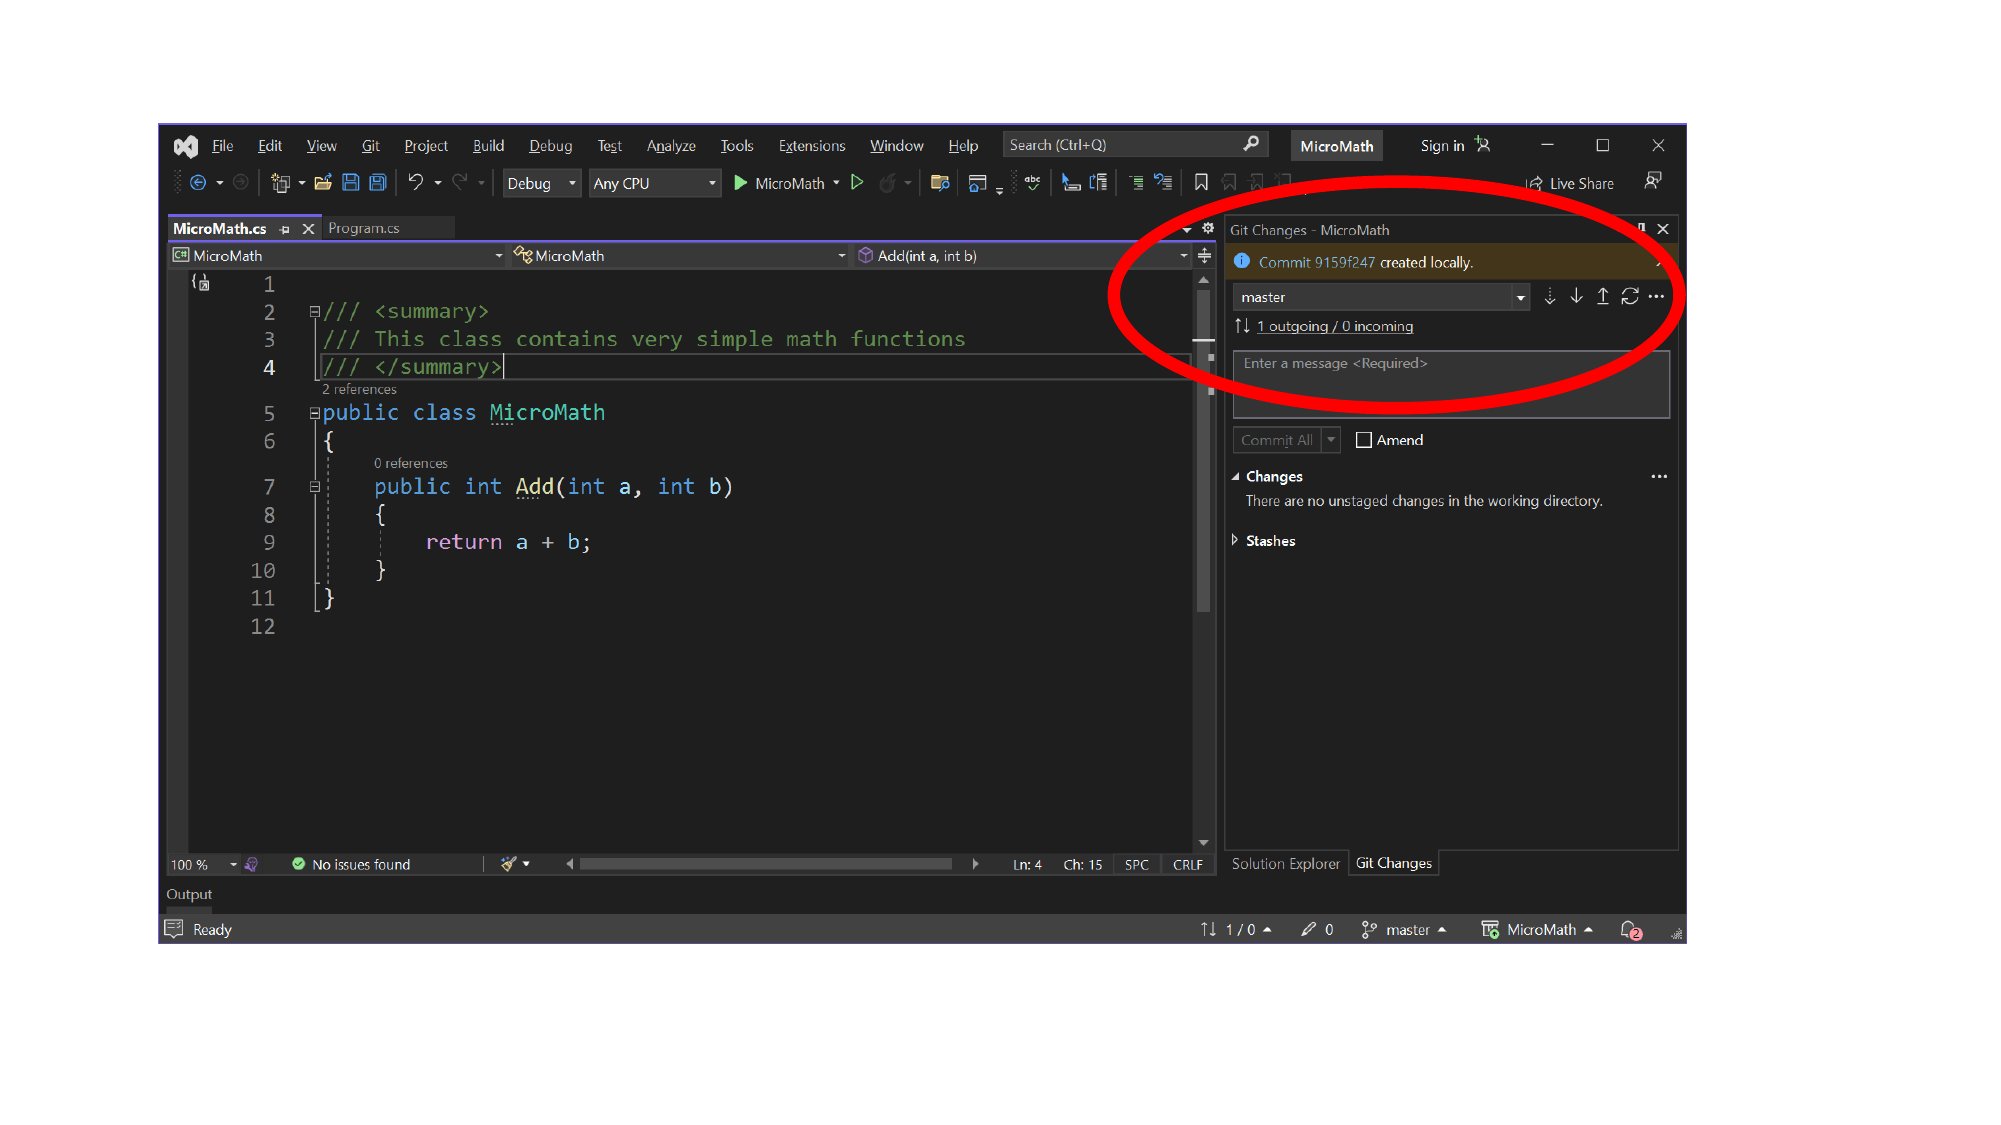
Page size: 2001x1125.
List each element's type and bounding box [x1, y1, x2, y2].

picture [158, 123, 1687, 944]
